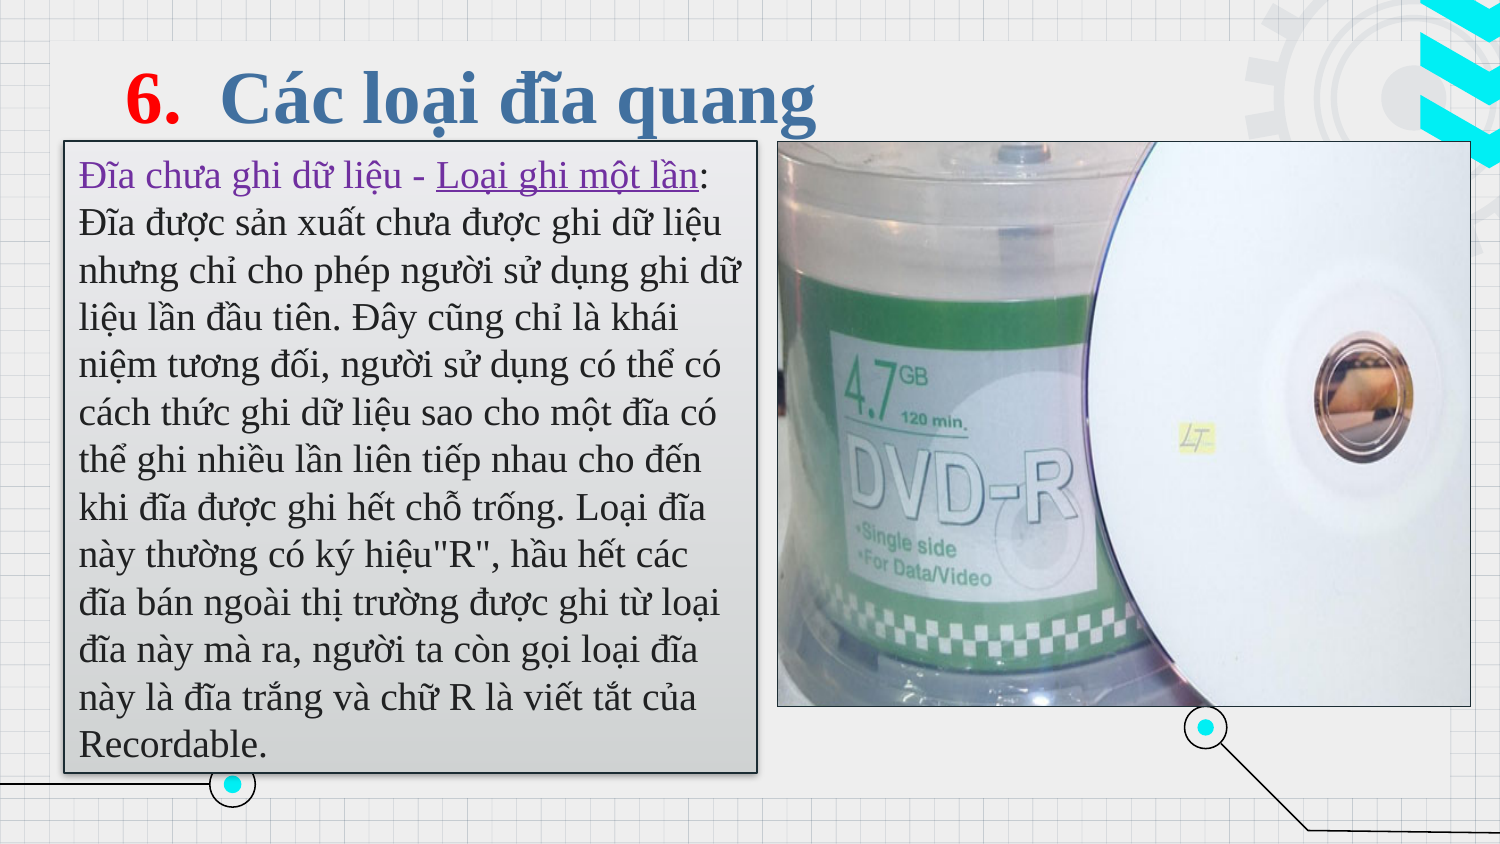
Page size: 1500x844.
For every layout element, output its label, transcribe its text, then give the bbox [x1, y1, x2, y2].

picture [777, 140, 1471, 707]
text_box Đĩa chưa ghi dữ liệu - Loại ghi một lần: Đĩa được sản xuất chưa được ghi dữ liệu nhưng chỉ cho phép người sử dụng ghi dữ liệu lần đầu tiên. Đây cũng chỉ là khái niệm tương đối, người sử dụng có thể có cách thức ghi dữ liệu sao cho một đĩa có thể ghi nhiều lần liên tiếp nhau cho đến khi đĩa được ghi hết chỗ trống. Loại đĩa này thường có ký hiệu"R", hầu hết các đĩa bán ngoài thị trường được ghi từ loại đĩa này mà ra, người ta còn gọi loại đĩa này là đĩa trắng và chữ R là viết tắt của Recordable. [63, 140, 758, 774]
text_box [1310, 715, 1439, 844]
text_box 6. Các loại đĩa quang [110, 35, 854, 147]
